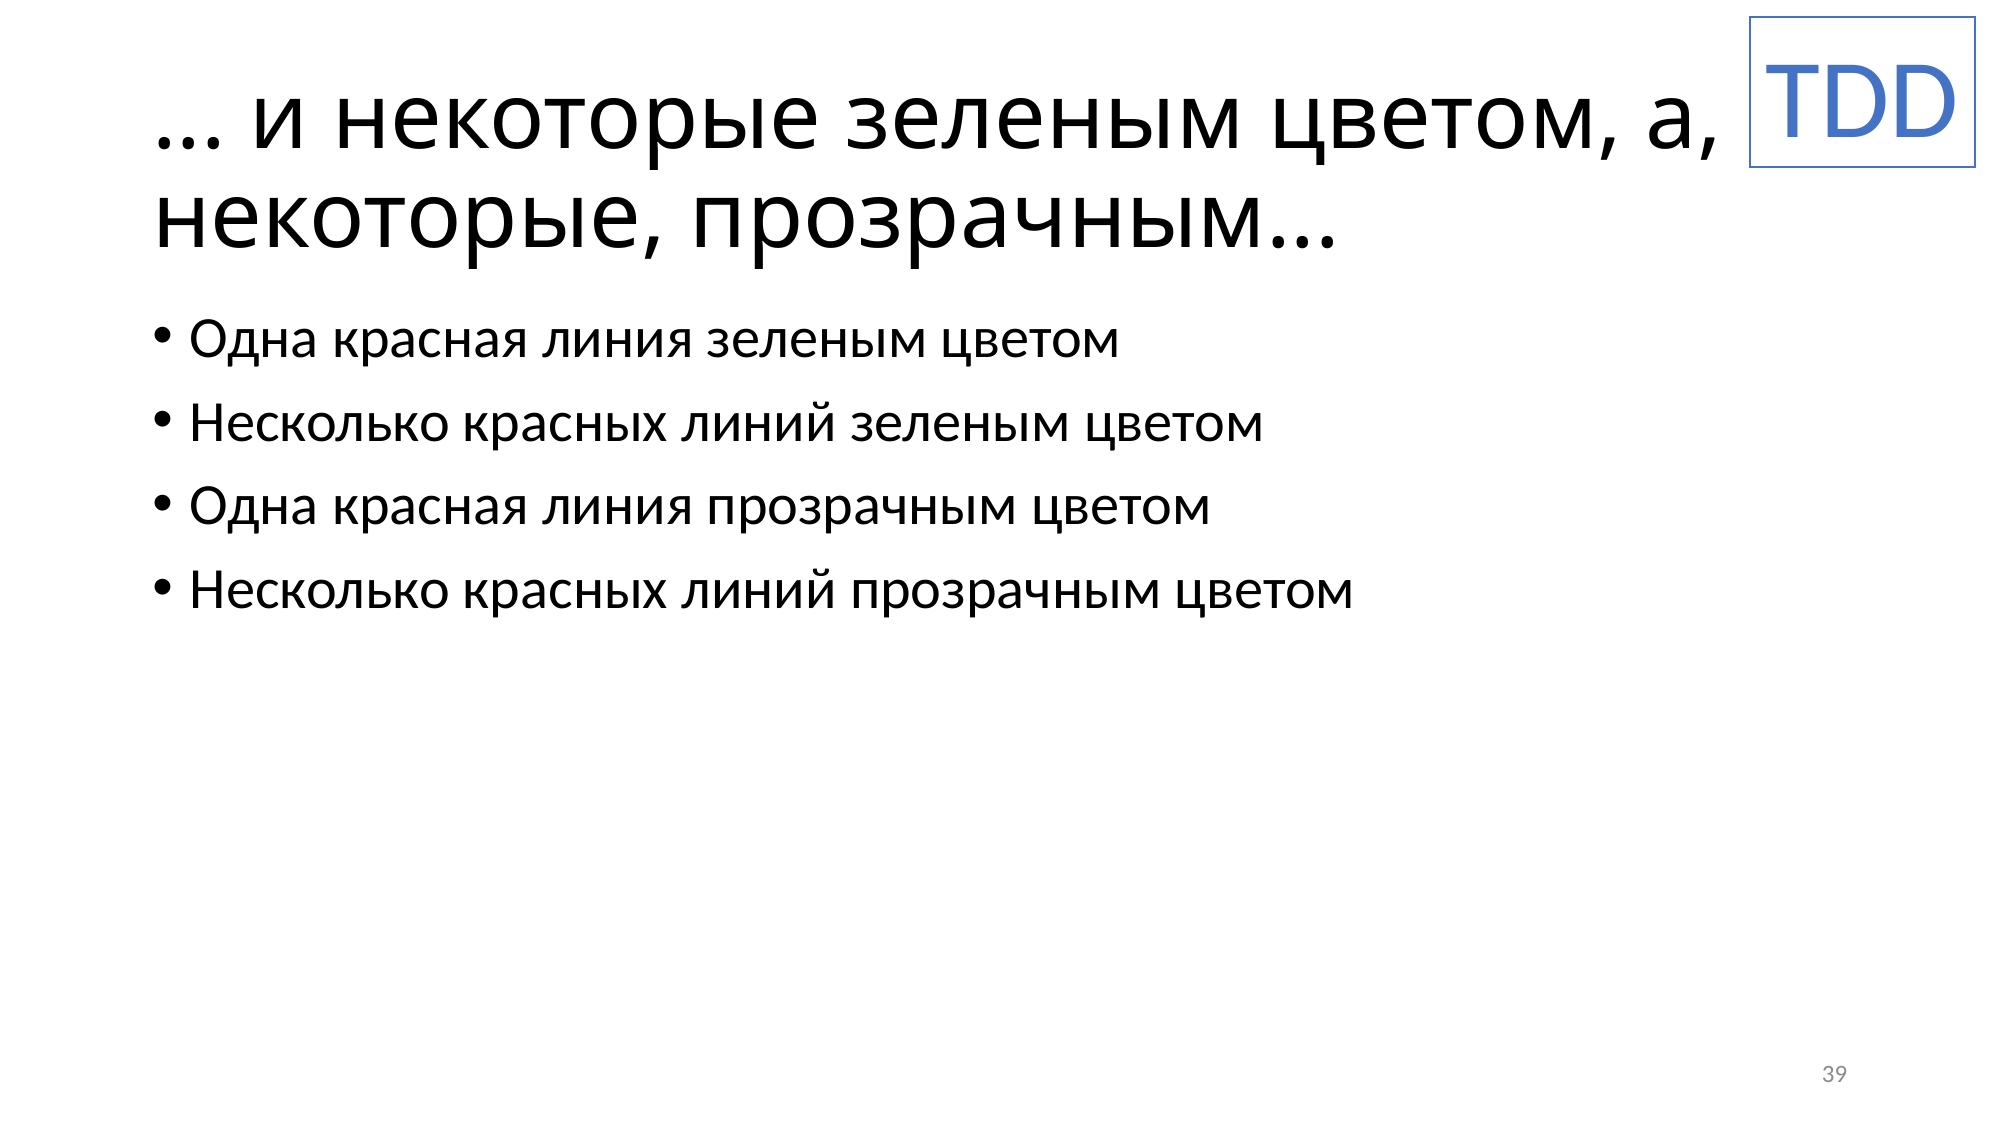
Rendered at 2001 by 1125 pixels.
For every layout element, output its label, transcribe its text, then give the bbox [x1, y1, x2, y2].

slide_number 39 [1412, 1042, 1863, 1103]
list Одна красная линия зеленым цветом Несколько красных линий зеленым цветом Одна красная линия прозрачным цветом Несколько красных линий прозрачным цветом [137, 299, 1863, 1014]
title ... и некоторые зеленым цветом, а, некоторые, прозрачным... [137, 59, 1863, 278]
text_box TDD [1749, 16, 1976, 168]
